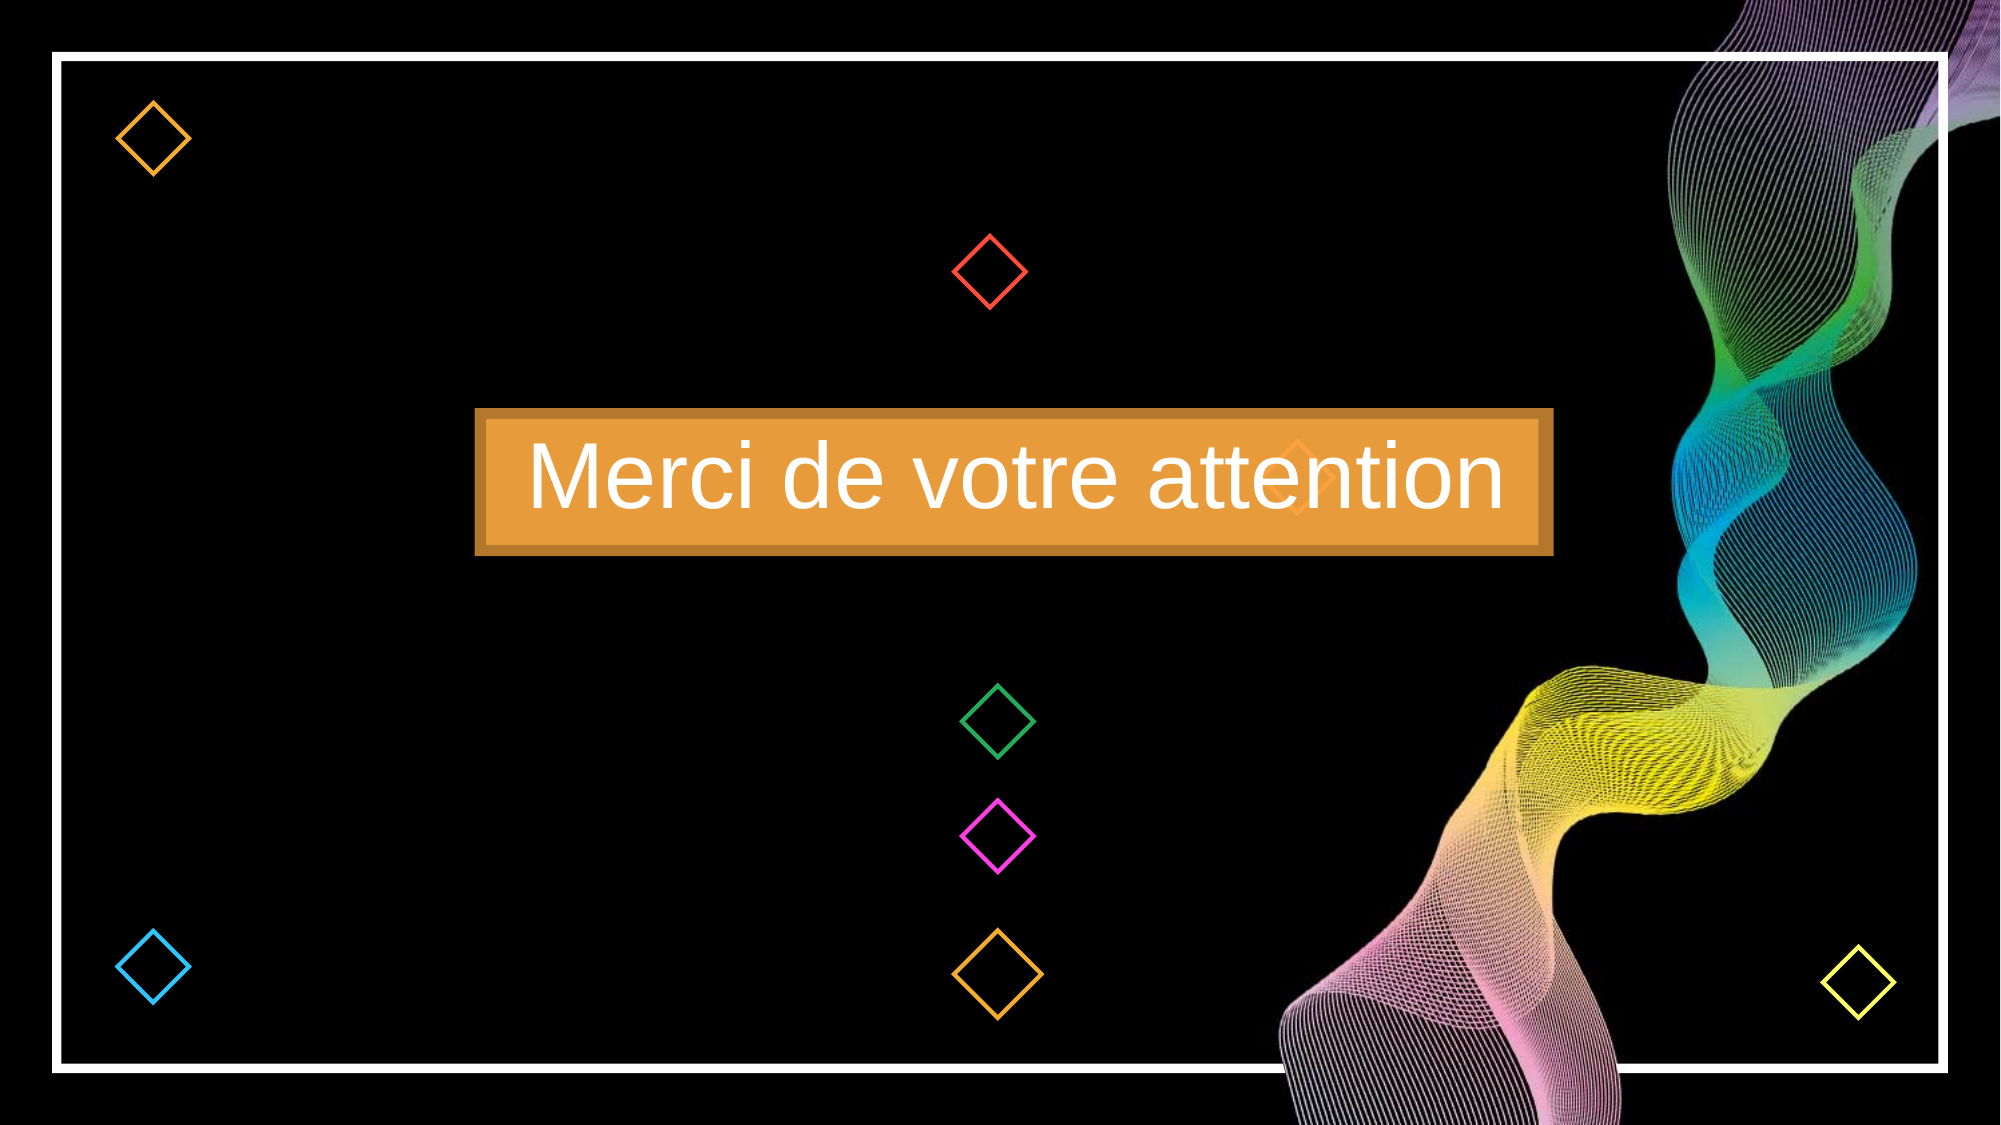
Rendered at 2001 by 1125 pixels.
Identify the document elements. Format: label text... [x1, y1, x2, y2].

text_box [960, 684, 1036, 759]
text_box [952, 234, 1028, 310]
text_box [115, 929, 191, 1004]
text_box [116, 101, 191, 176]
text_box [474, 408, 1554, 557]
text_box [952, 928, 1043, 1020]
text_box [960, 798, 1036, 874]
picture [0, 0, 2001, 1125]
text_box Merci de votre attention [490, 407, 1544, 535]
text_box [1821, 945, 1896, 1020]
text_box [486, 418, 1539, 546]
text_box [51, 50, 1949, 1075]
